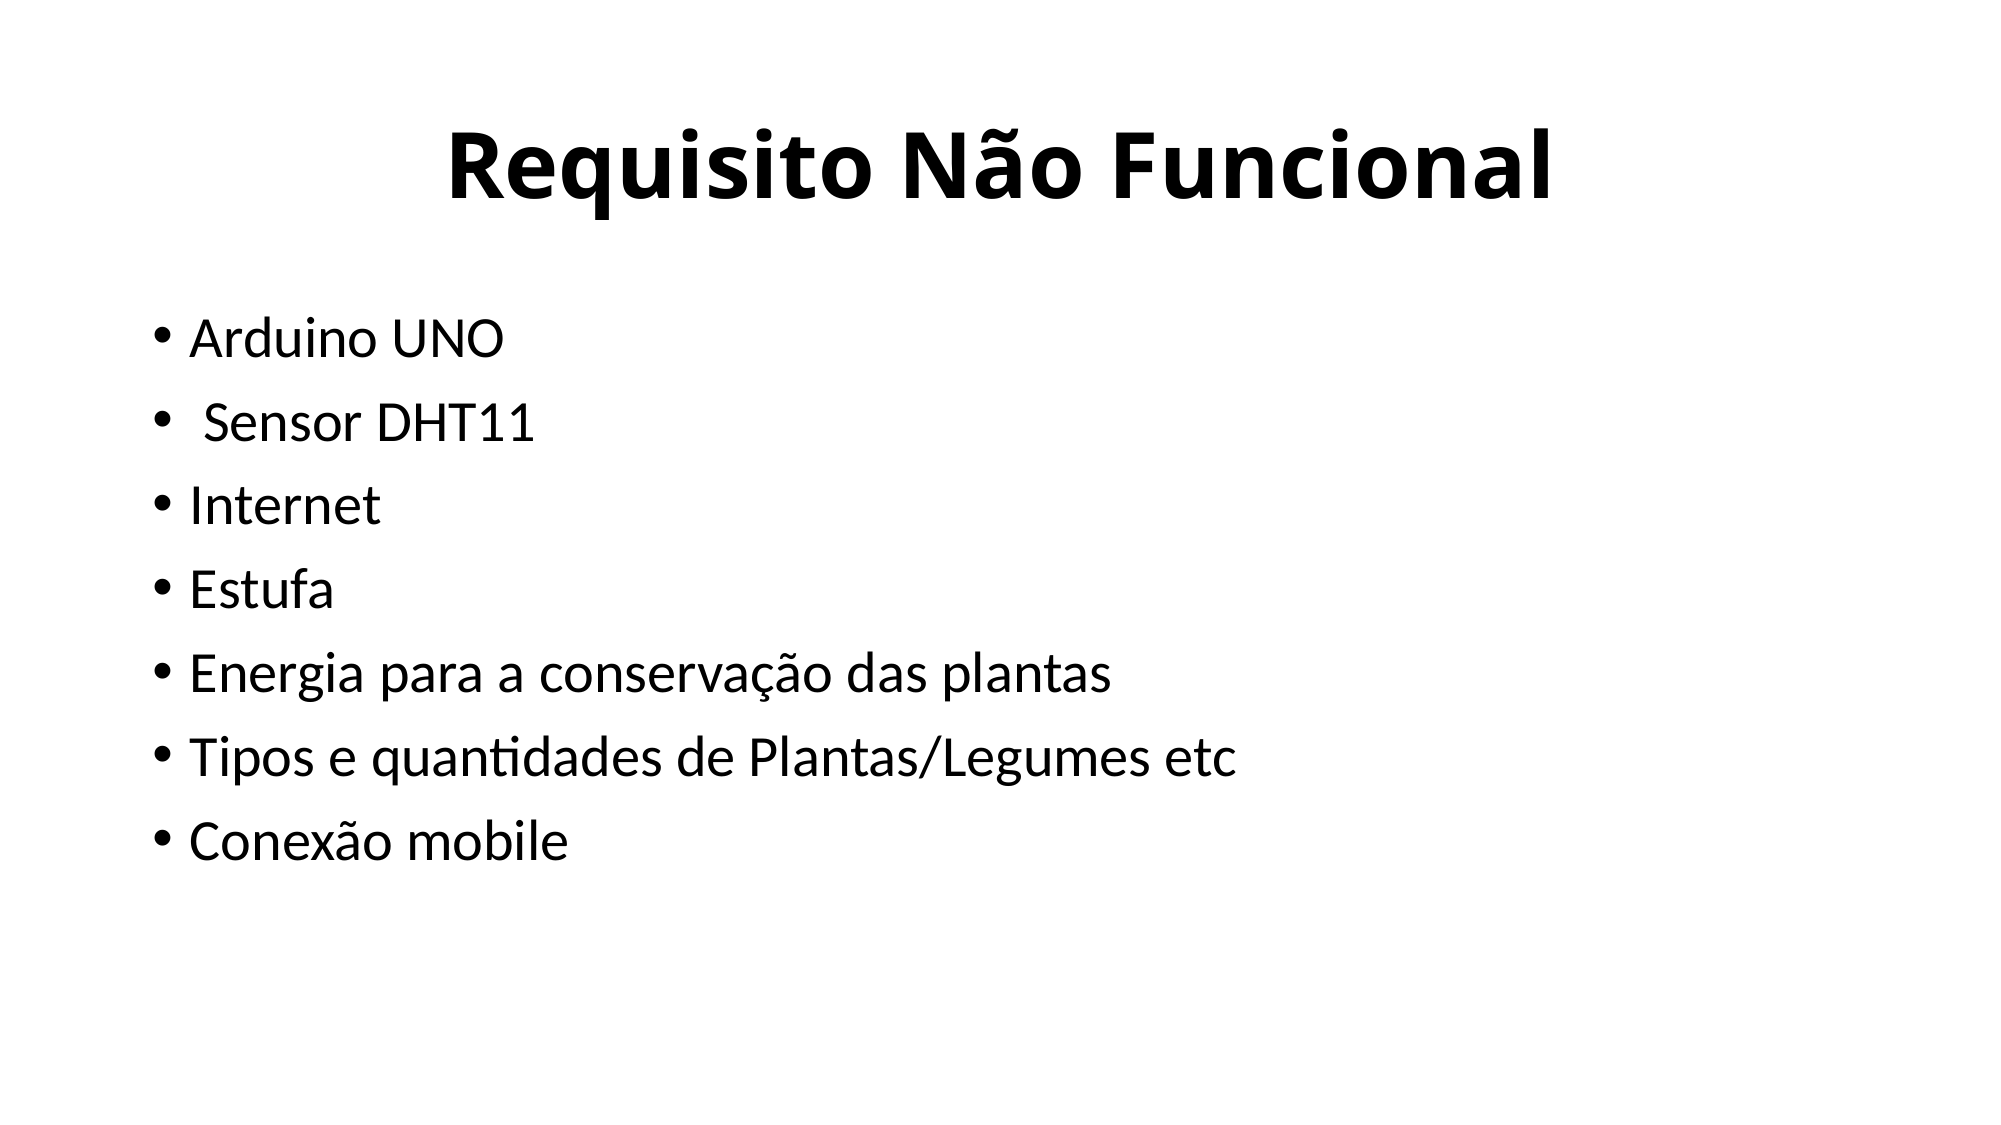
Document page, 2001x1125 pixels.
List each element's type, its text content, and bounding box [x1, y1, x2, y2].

list Arduino UNO Sensor DHT11 Internet Estufa Energia para a conservação das plantas Tipos e quantidades de Plantas/Legumes etc Conexão mobile [137, 299, 1863, 1014]
title Requisito Não Funcional [137, 59, 1863, 278]
